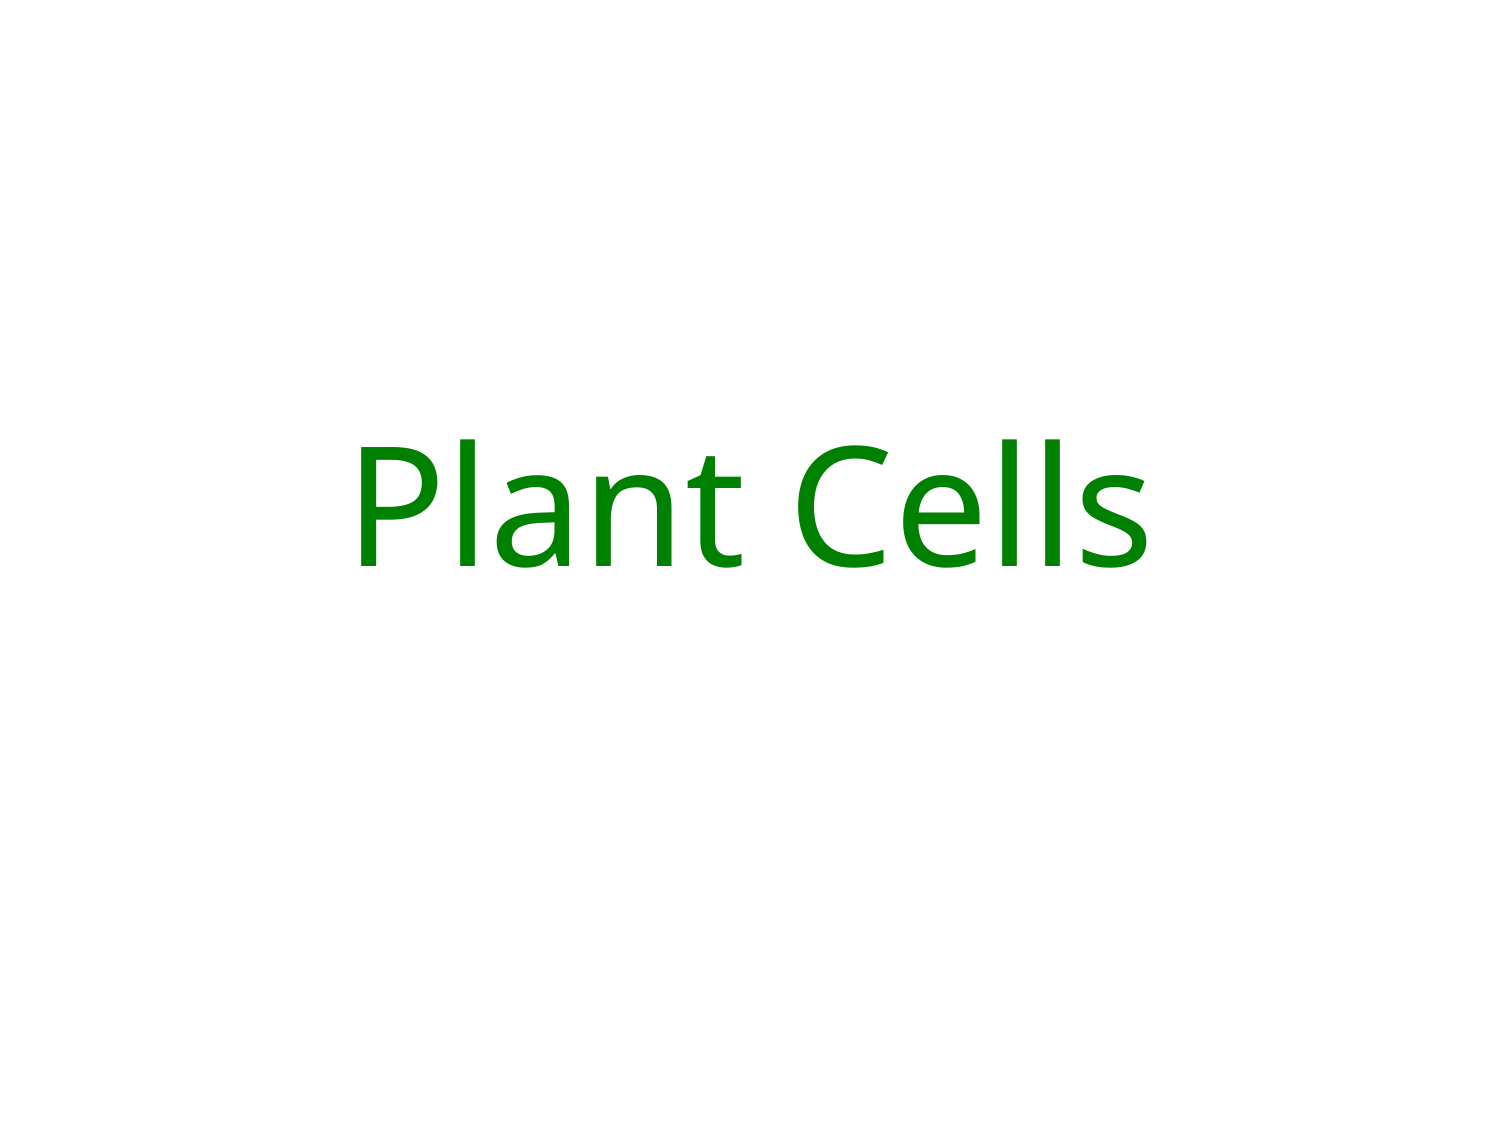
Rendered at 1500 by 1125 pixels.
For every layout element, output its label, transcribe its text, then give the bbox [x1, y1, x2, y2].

title Plant Cells [112, 349, 1388, 650]
